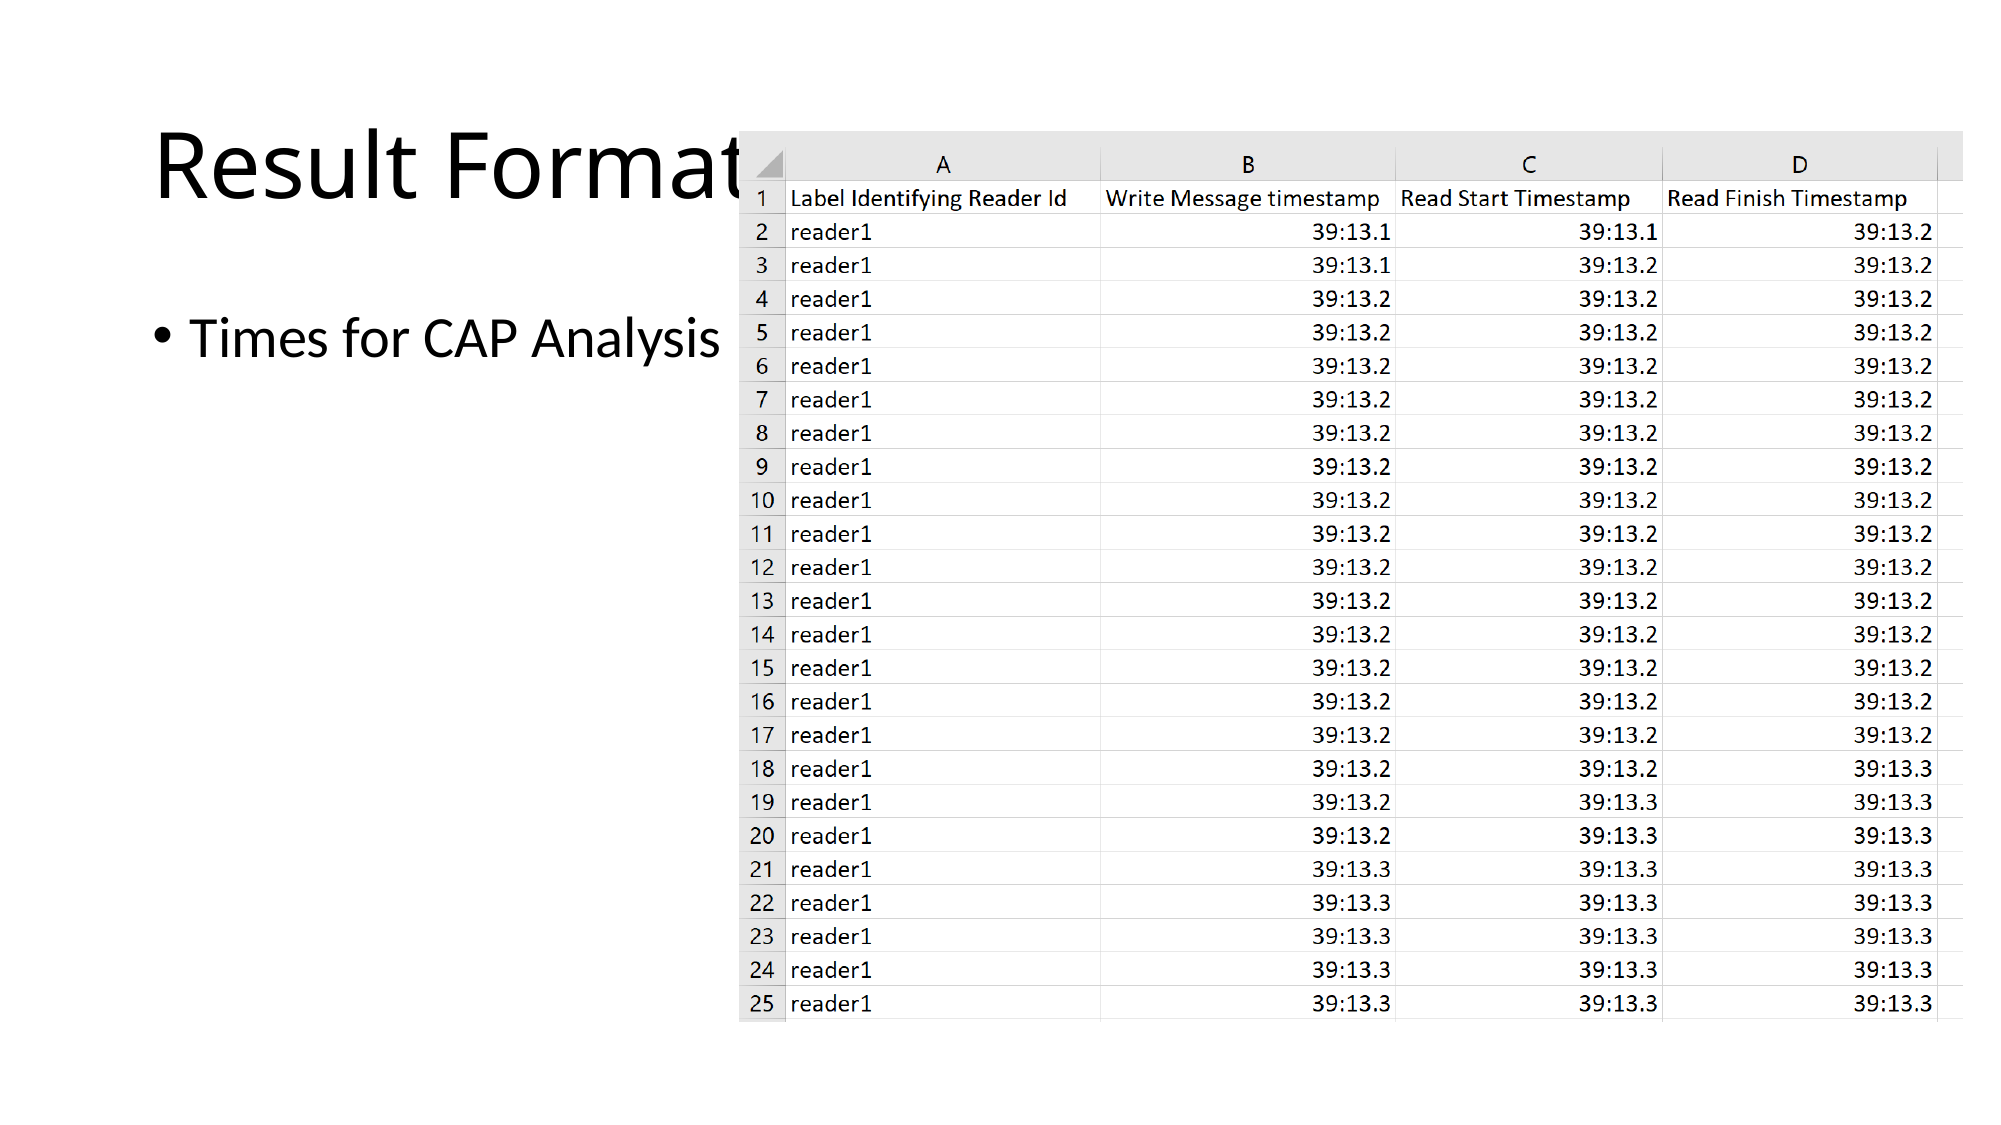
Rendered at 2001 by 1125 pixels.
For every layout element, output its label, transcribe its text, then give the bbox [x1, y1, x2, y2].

title Result Format [137, 59, 1863, 278]
list Times for CAP Analysis [137, 299, 739, 1014]
picture [739, 131, 1963, 1023]
